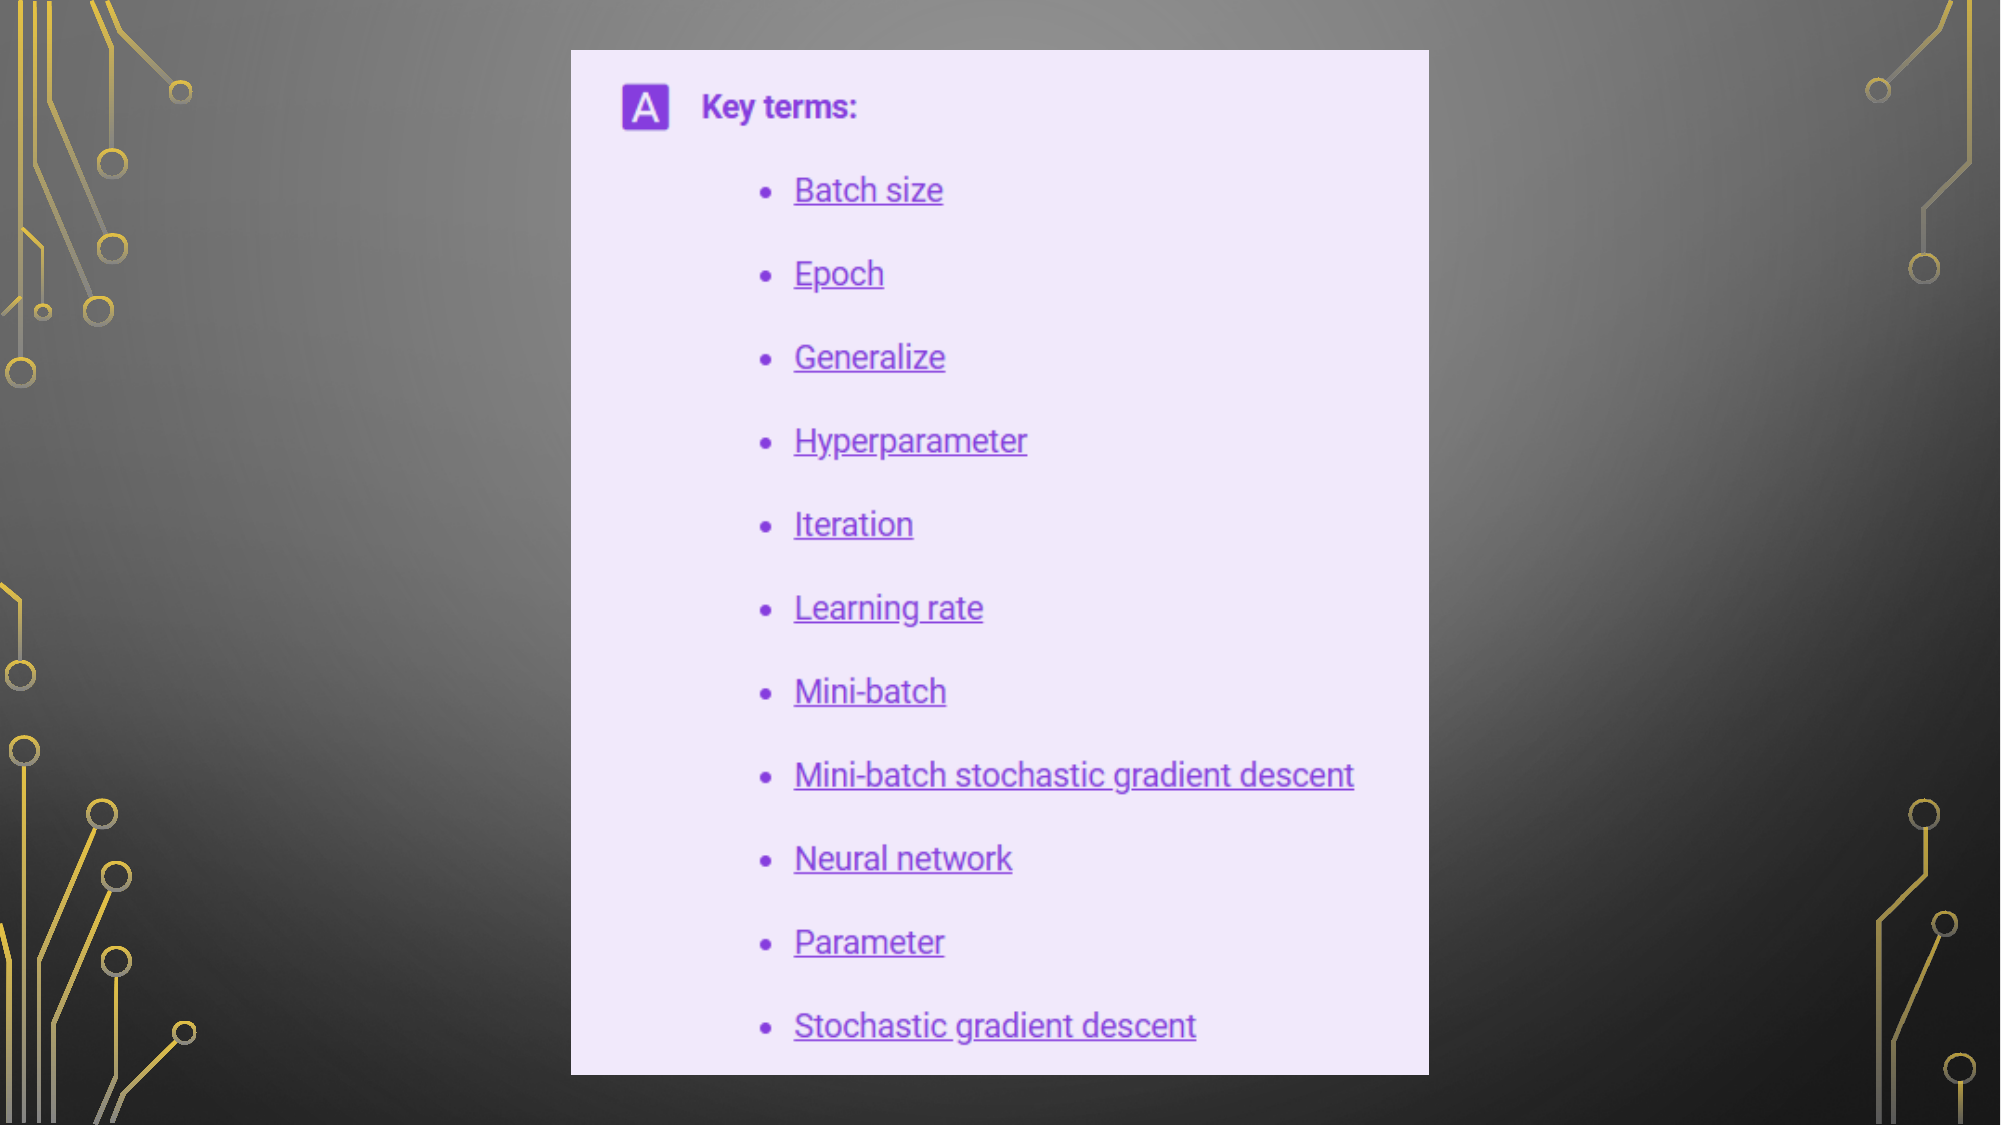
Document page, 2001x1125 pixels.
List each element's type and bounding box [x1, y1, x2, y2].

picture [570, 49, 1429, 1075]
